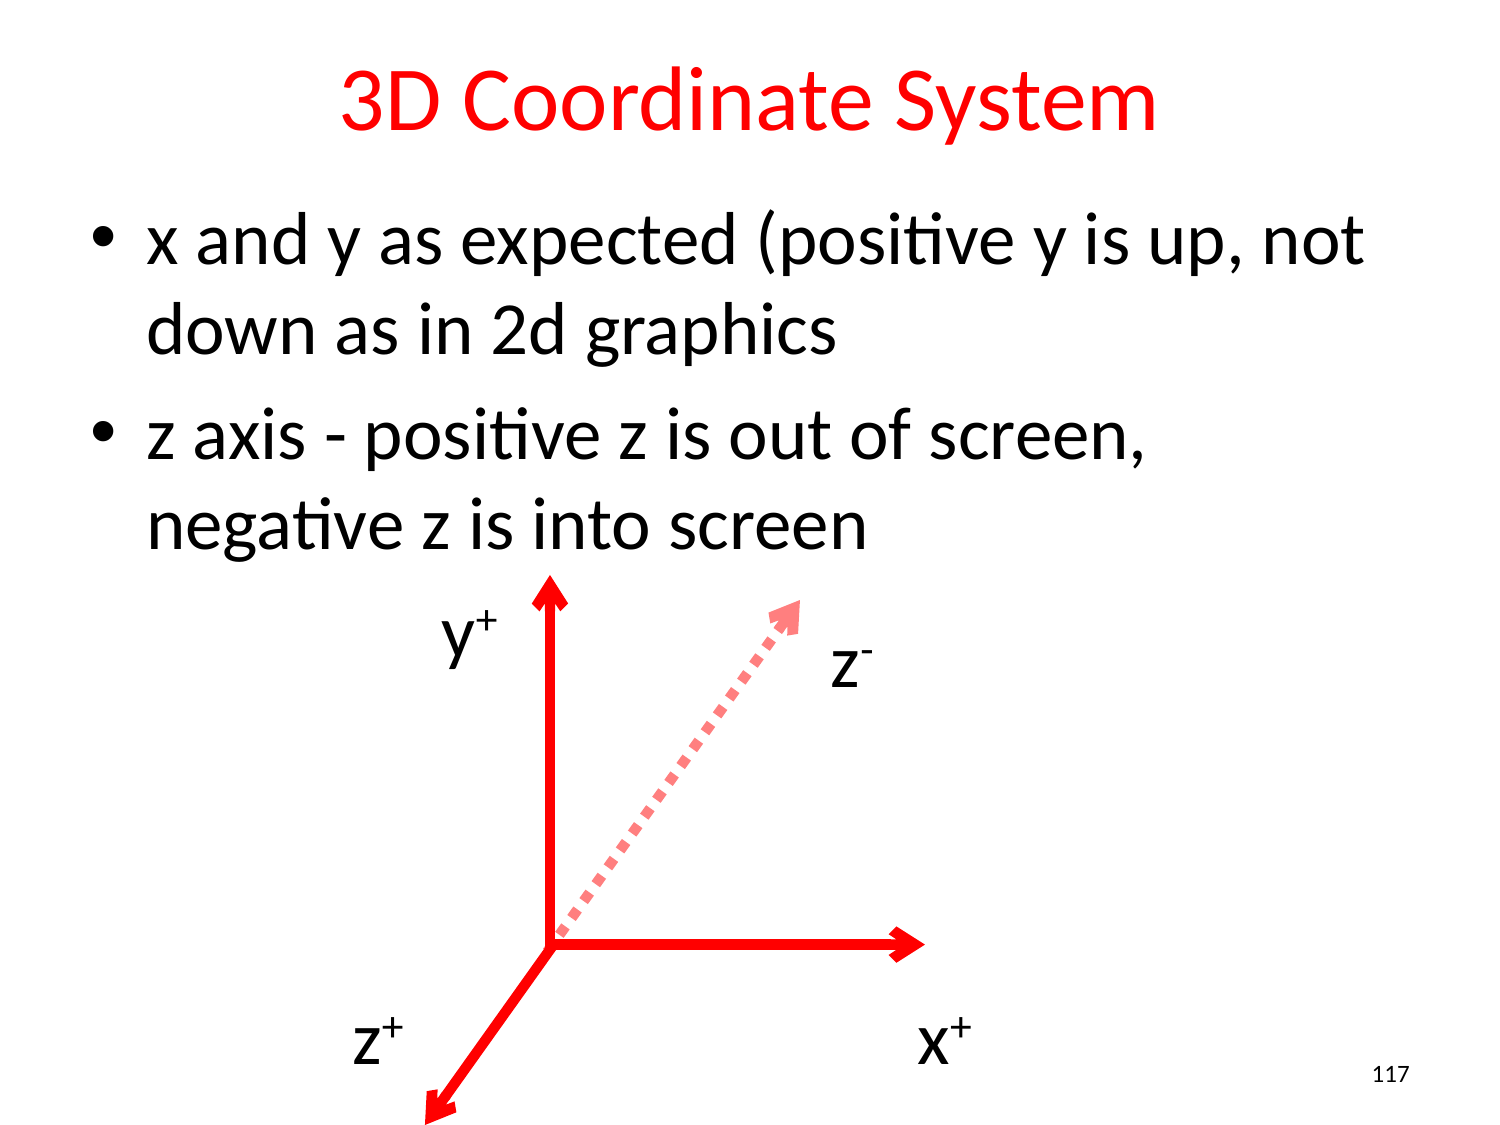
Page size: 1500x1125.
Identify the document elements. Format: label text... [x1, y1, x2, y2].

text_box z+ [337, 981, 419, 1087]
text_box x+ [902, 981, 987, 1087]
slide_number 117 [1074, 1042, 1425, 1103]
title 3D Coordinate System [75, 0, 1425, 182]
list x and y as expected (positive y is up, not down as in 2d graphics z axis - positive z is out of screen, negative z is into screen [75, 182, 1425, 1038]
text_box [547, 599, 801, 952]
text_box y+ [427, 574, 513, 680]
text_box z- [815, 604, 889, 710]
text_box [424, 944, 554, 1125]
